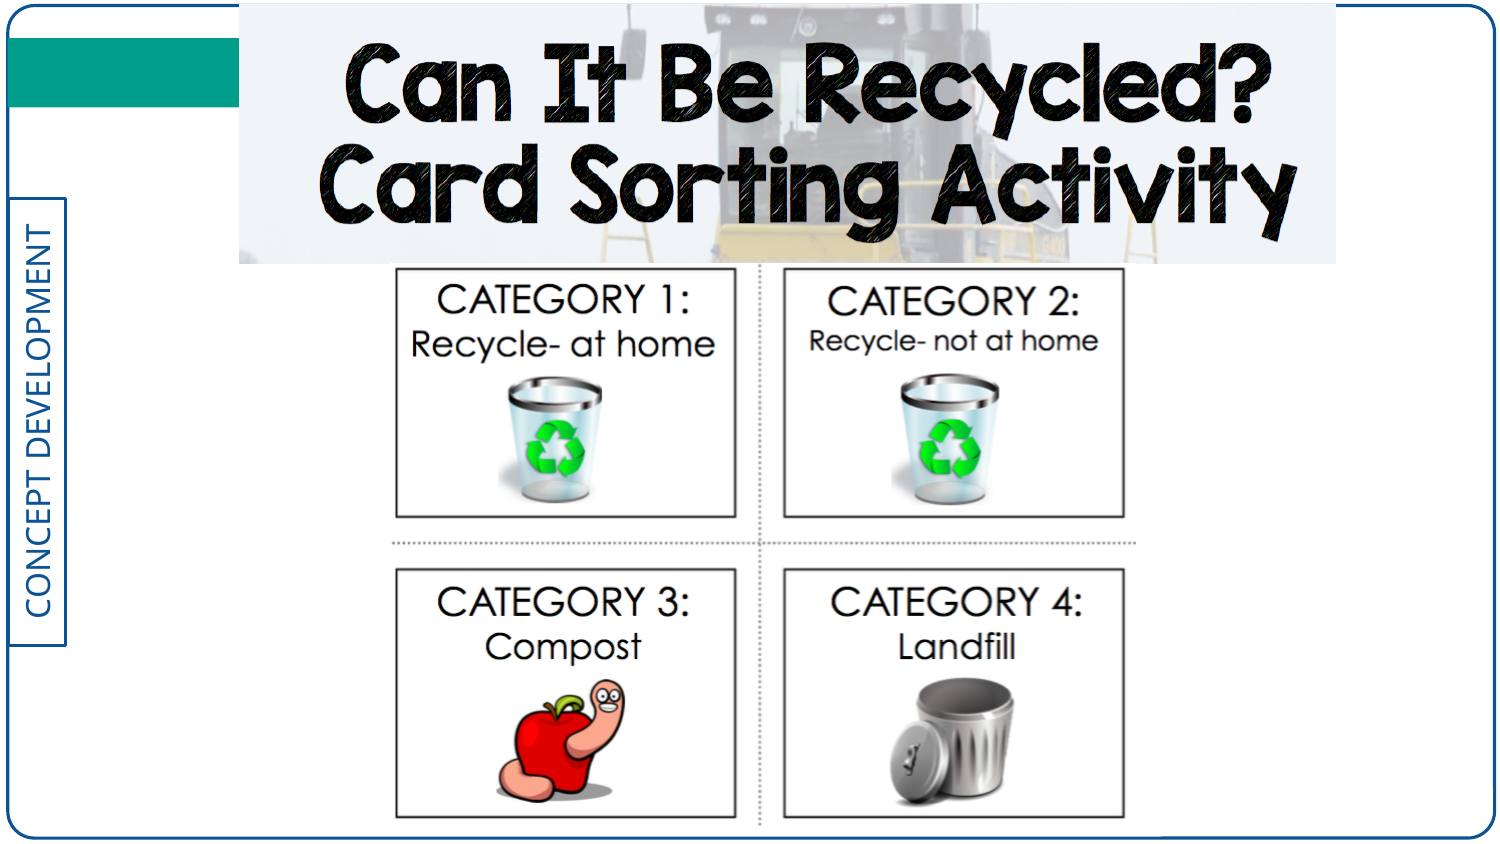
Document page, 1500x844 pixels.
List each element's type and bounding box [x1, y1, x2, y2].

picture [238, 4, 1336, 826]
